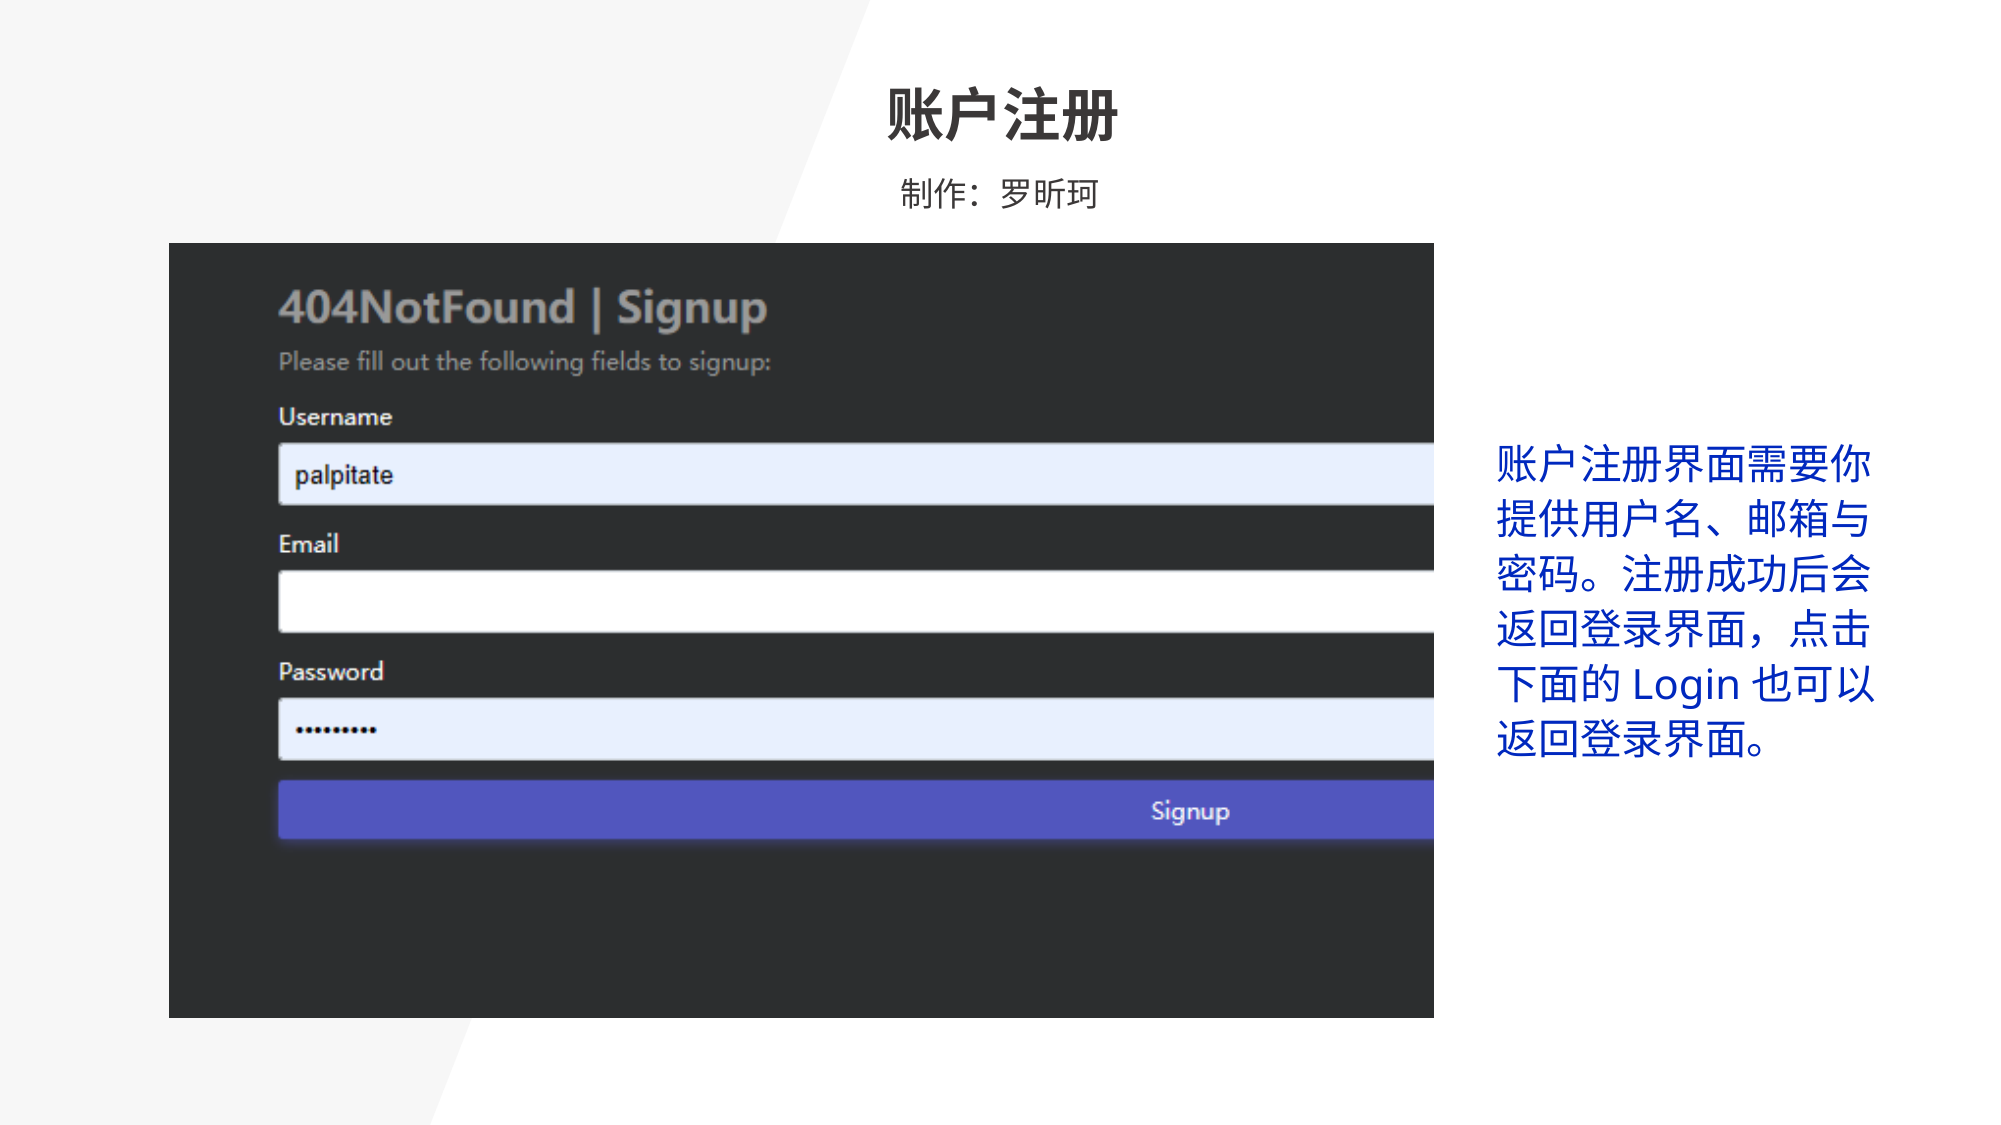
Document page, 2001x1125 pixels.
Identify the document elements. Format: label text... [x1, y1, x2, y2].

text_box 账户注册界面需要你提供用户名、邮箱与密码。注册成功后会返回登录界面，点击下面的Login也可以返回登录界面。 [1481, 375, 1917, 826]
text_box 制作：罗昕珂 [885, 165, 1115, 243]
text_box 账户注册 [375, 70, 1630, 226]
picture [169, 243, 1434, 1018]
